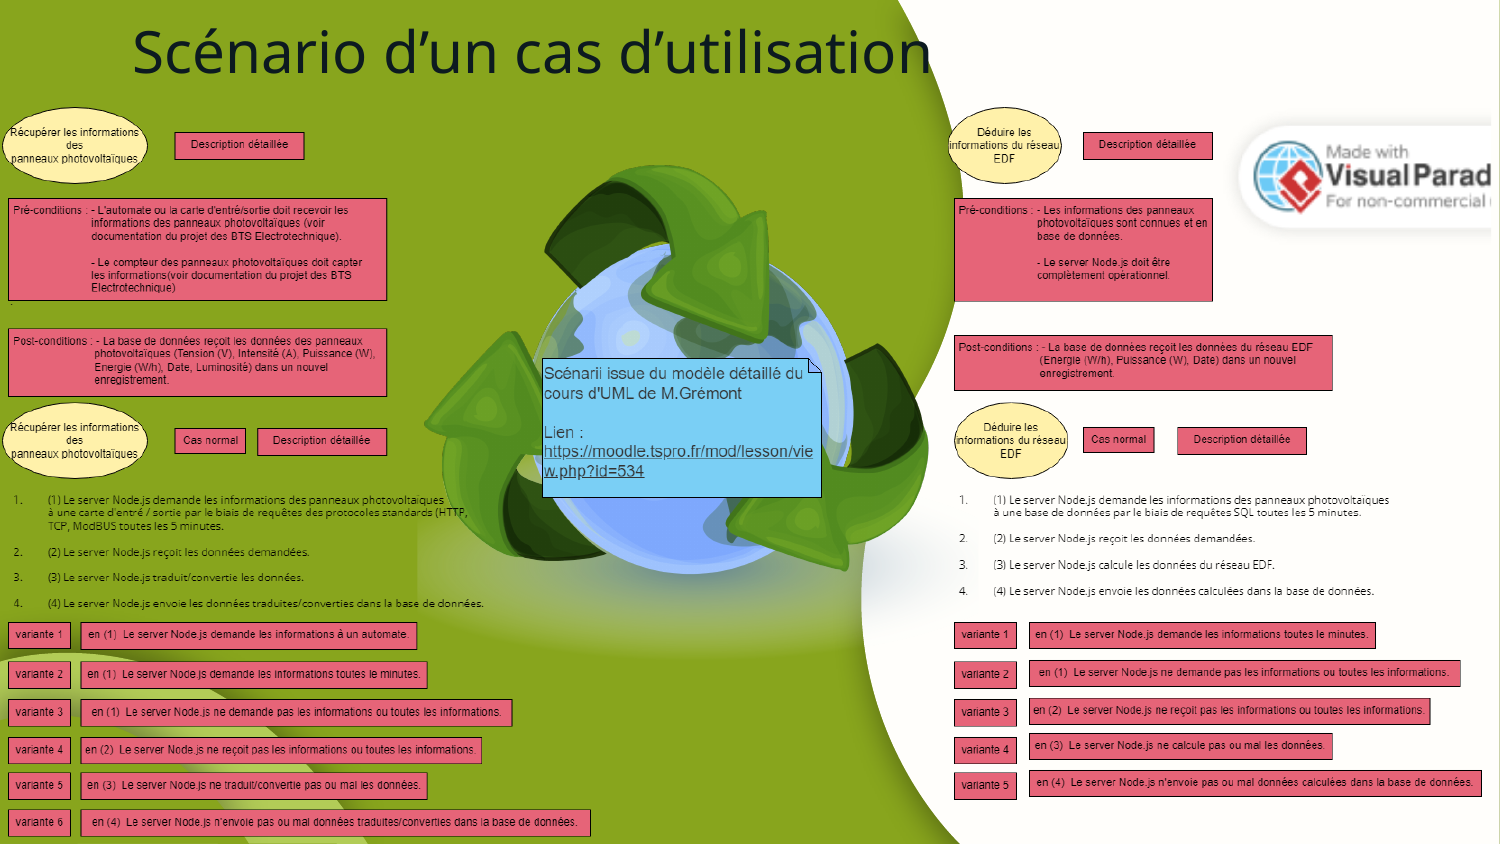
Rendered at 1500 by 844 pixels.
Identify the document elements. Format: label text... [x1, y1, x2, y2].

title Scénario d’un cas d’utilisation [117, 0, 1383, 94]
picture [0, 107, 1492, 837]
